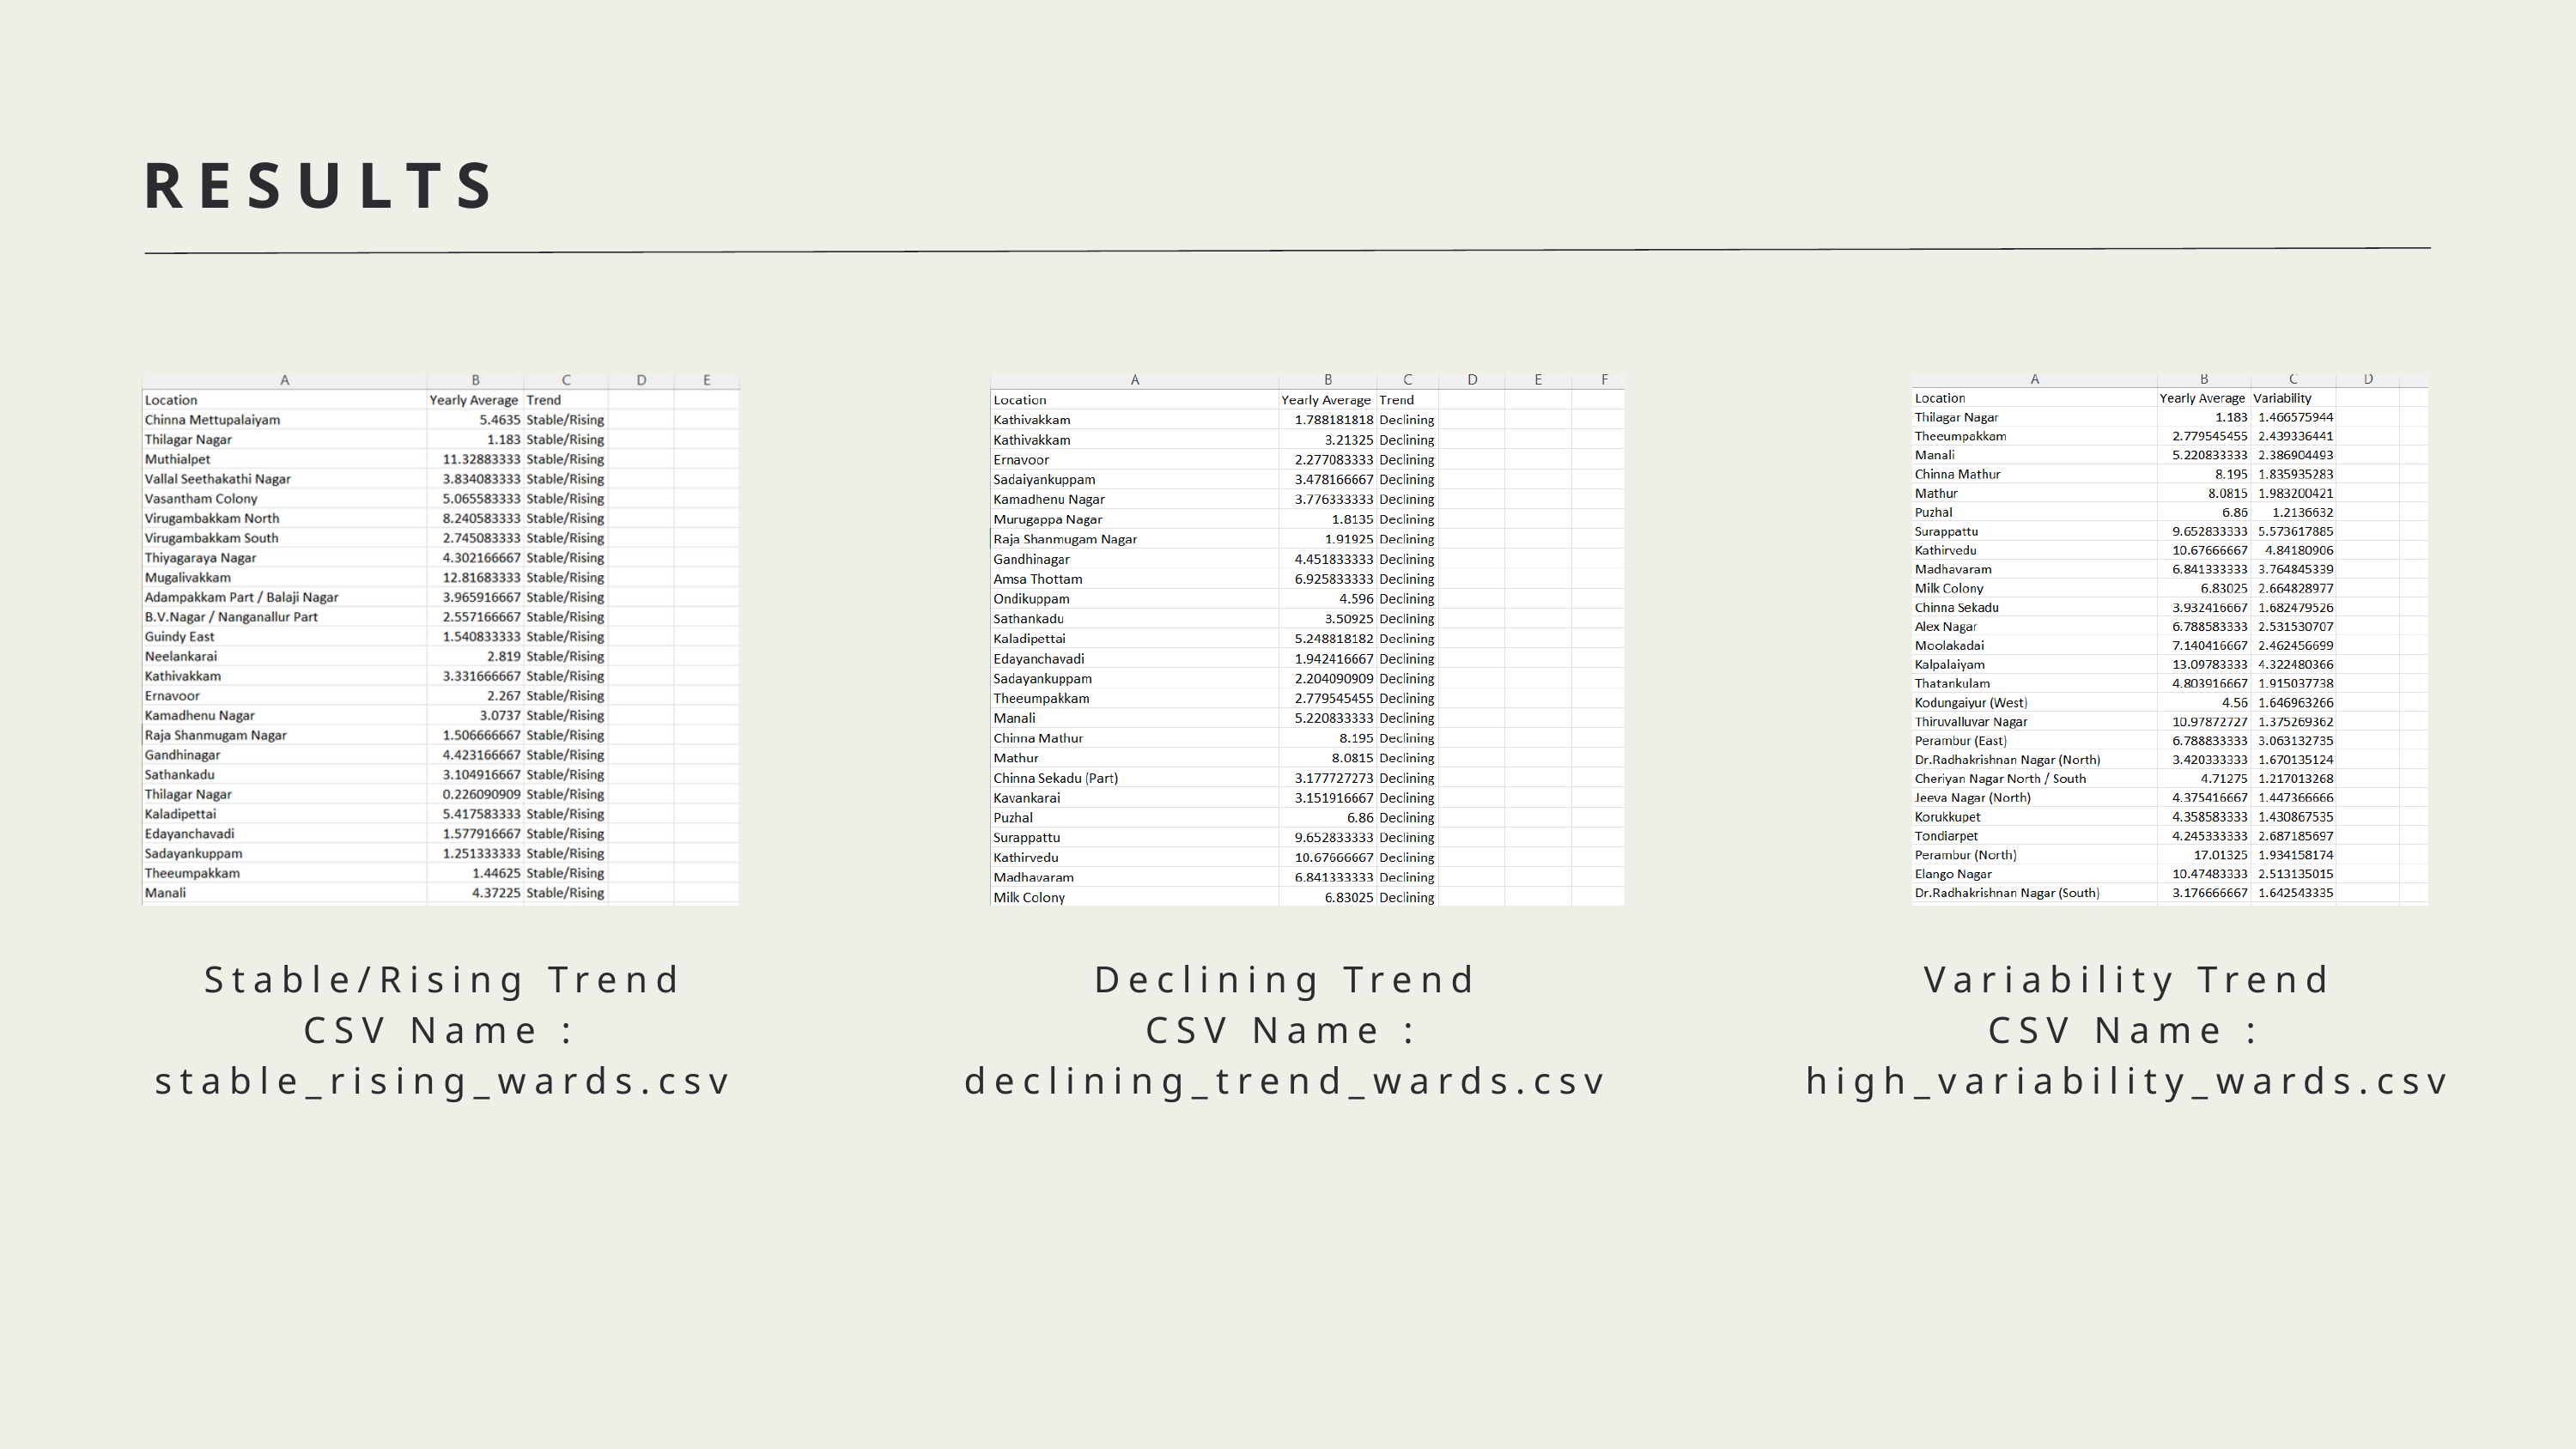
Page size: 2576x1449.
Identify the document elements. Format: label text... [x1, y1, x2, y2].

text_box Declining Trend CSV Name : declining_trend_wards.csv [960, 949, 1607, 1152]
text_box [142, 374, 741, 906]
text_box [989, 374, 1625, 906]
text_box RESULTS [142, 132, 2428, 221]
text_box [1912, 374, 2428, 906]
text_box Variability Trend CSV Name : high_variability_wards.csv [1779, 949, 2473, 1152]
text_box Stable/Rising Trend CSV Name : stable_rising_wards.csv [142, 949, 741, 1152]
